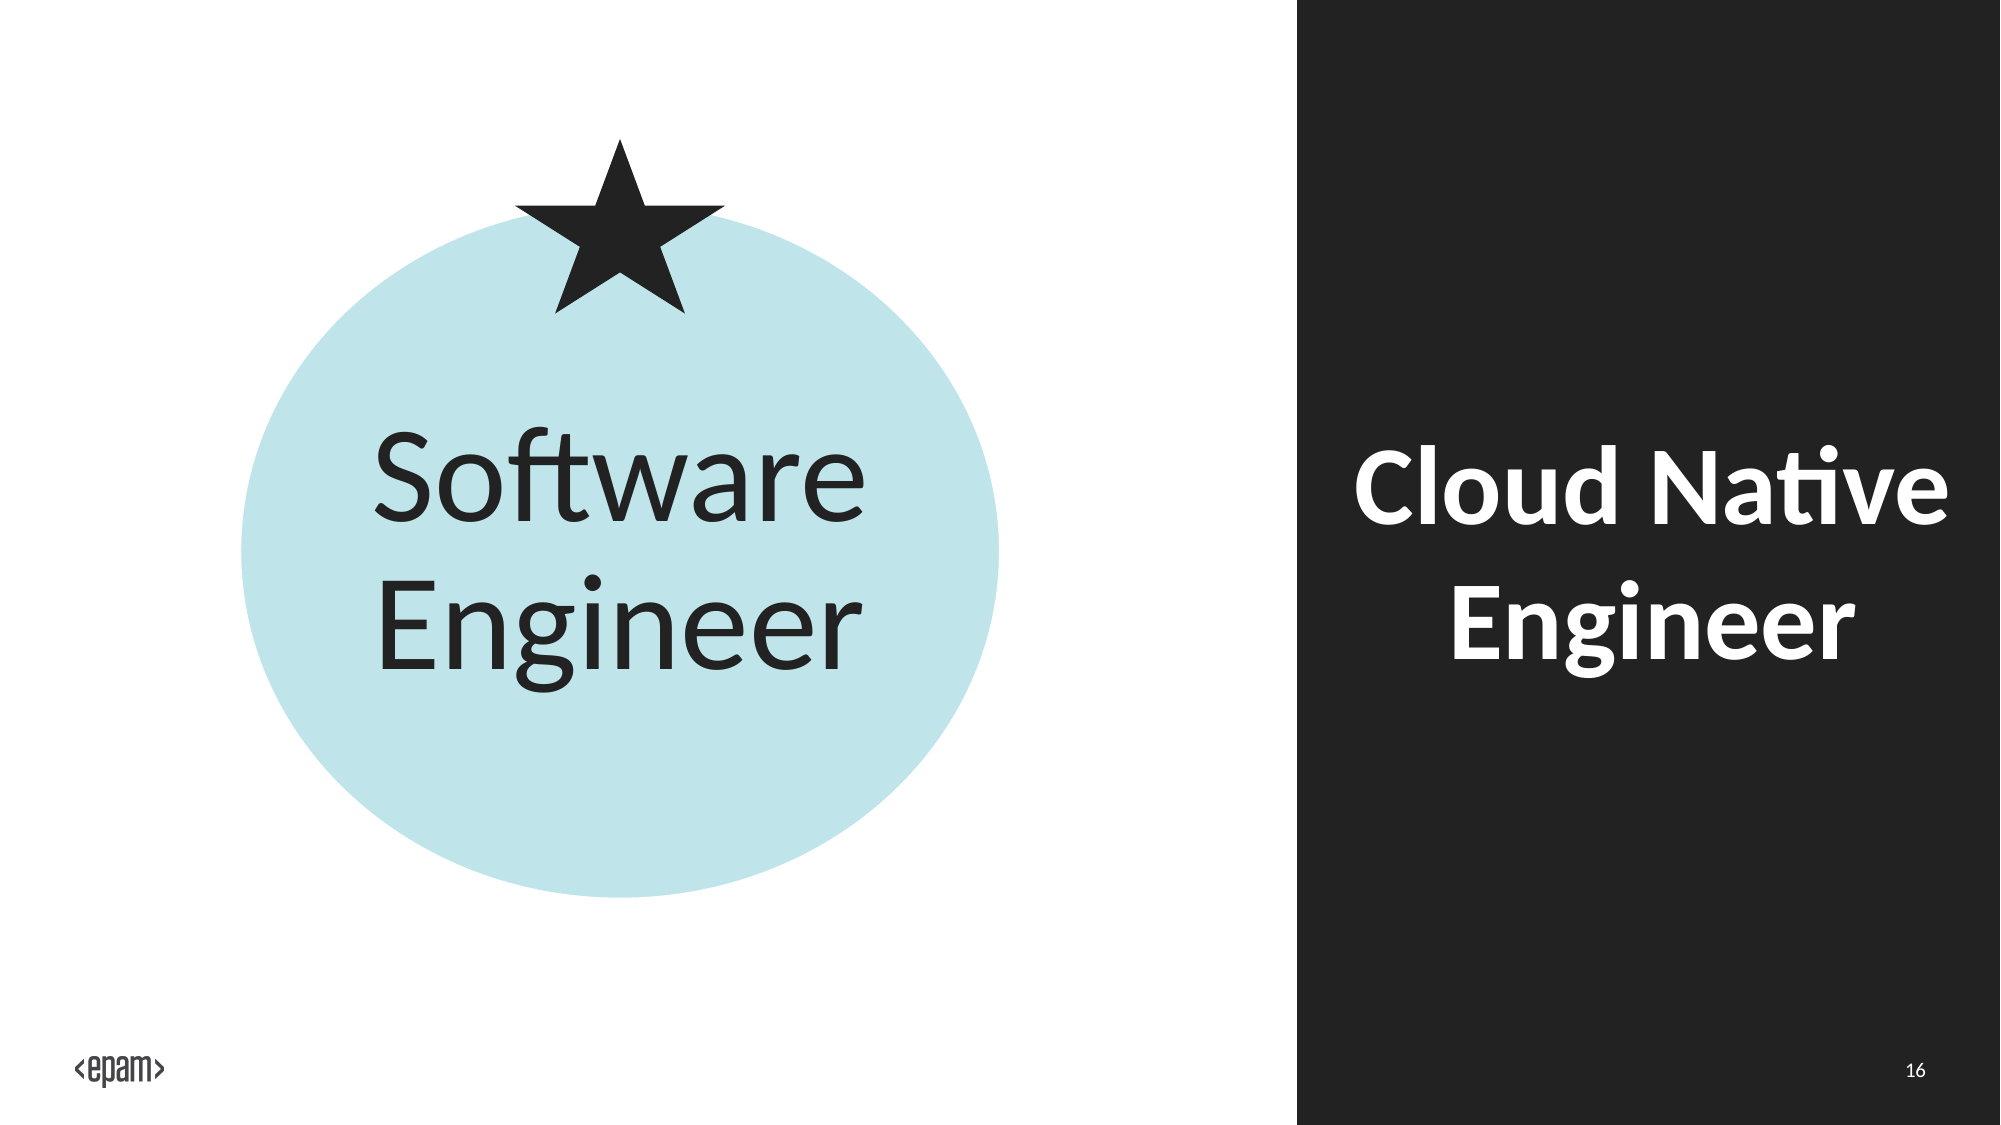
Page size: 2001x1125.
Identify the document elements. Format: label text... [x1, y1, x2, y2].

picture [75, 1056, 164, 1088]
text_box Cloud Native Engineer [1327, 404, 1979, 690]
text_box [514, 138, 726, 314]
text_box Software Engineer [239, 213, 1002, 900]
text_box [281, 122, 705, 377]
